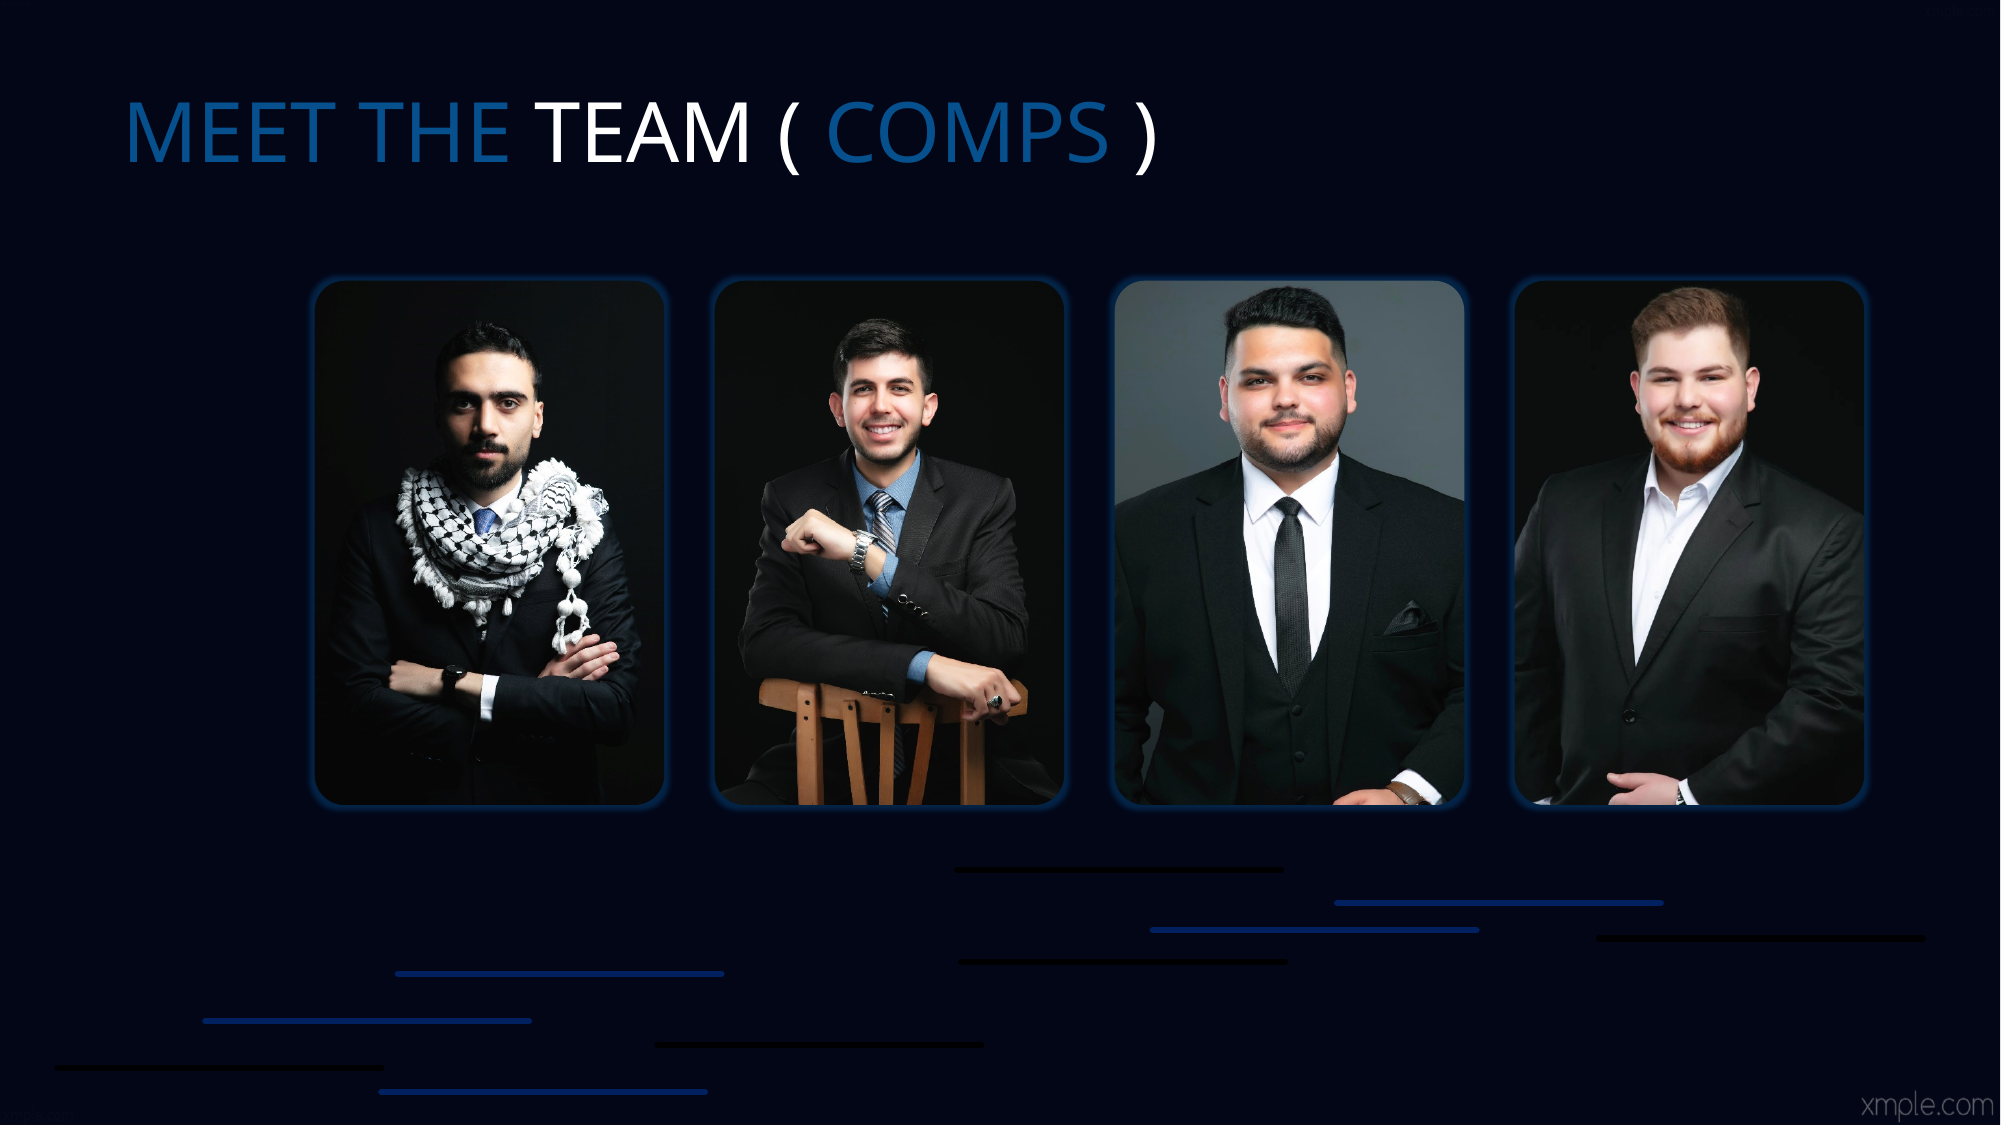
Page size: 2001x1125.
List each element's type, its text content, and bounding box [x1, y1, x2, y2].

text_box MEET THE TEAM ( COMPS ) [107, 71, 1174, 187]
picture [0, 0, 2001, 1125]
